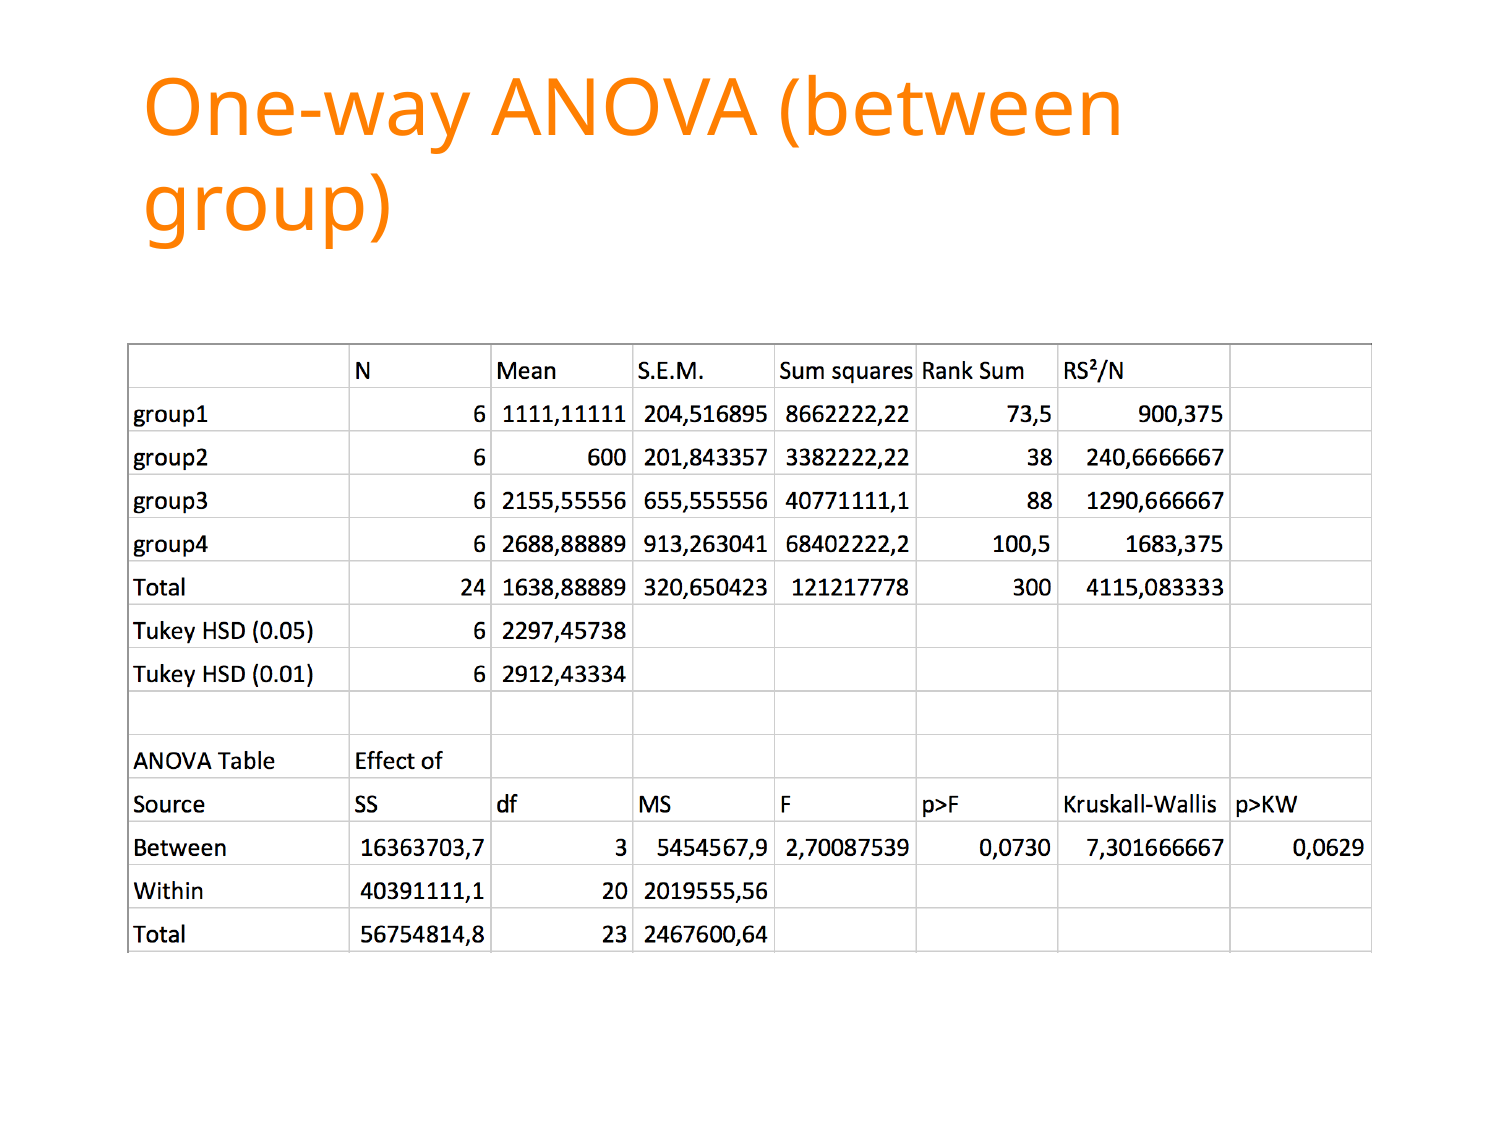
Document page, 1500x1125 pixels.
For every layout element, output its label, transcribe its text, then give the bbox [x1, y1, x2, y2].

picture [127, 343, 1372, 953]
title One-way ANOVA (between group) [127, 48, 1372, 236]
